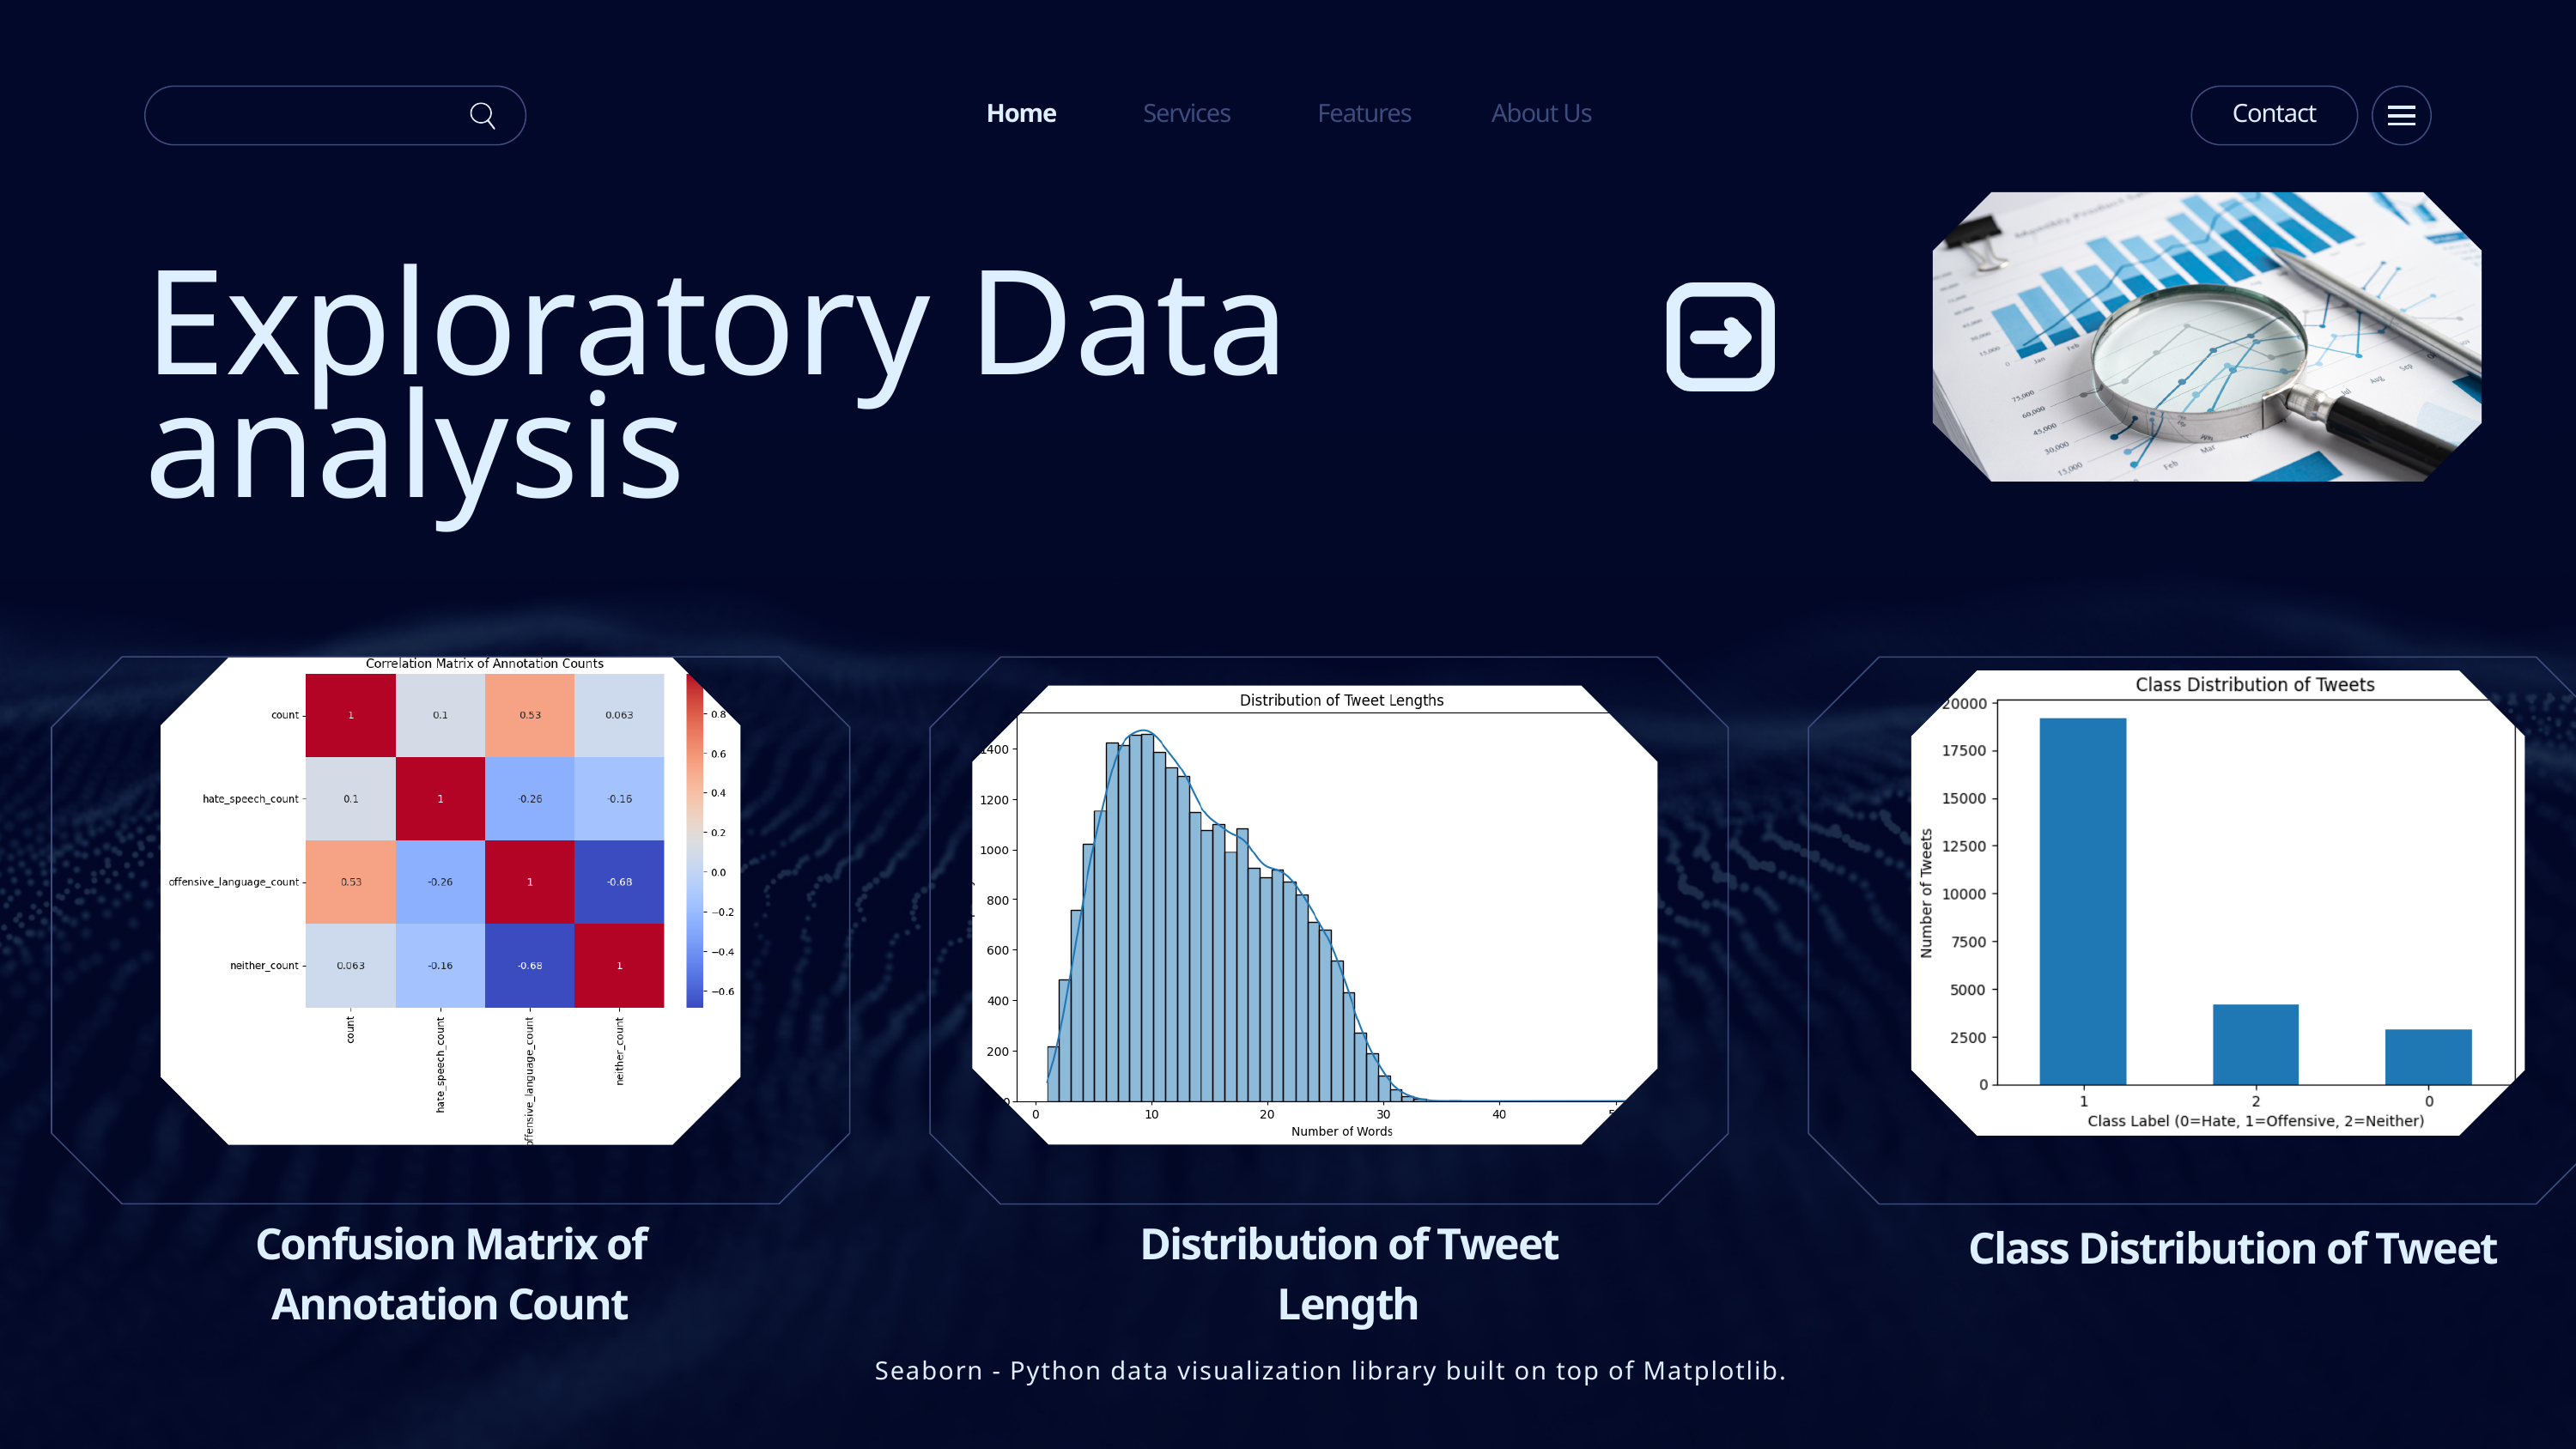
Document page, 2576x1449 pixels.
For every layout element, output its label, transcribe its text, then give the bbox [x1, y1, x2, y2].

text_box Seaborn - Python data visualization library built on top of Matplotlib. [64, 1363, 2576, 1385]
text_box Confusion Matrix of Annotation Count [176, 1210, 726, 1329]
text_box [144, 86, 526, 145]
text_box Class Distribution of Tweet [1959, 1212, 2508, 1273]
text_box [2190, 86, 2358, 145]
text_box Features [1300, 92, 1430, 128]
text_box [2372, 86, 2432, 145]
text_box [972, 685, 1658, 1145]
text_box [1932, 191, 2482, 482]
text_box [51, 656, 850, 1204]
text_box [929, 657, 1728, 1204]
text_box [1911, 670, 2525, 1137]
text_box [1666, 282, 1775, 391]
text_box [1807, 657, 2576, 1204]
text_box About Us [1477, 92, 1607, 128]
text_box Services [1121, 92, 1254, 128]
text_box Distribution of Tweet Length [1074, 1211, 1624, 1329]
text_box Home [969, 92, 1075, 128]
text_box Exploratory Data analysis [144, 282, 1478, 526]
text_box [0, 0, 2576, 1449]
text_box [160, 657, 741, 1145]
